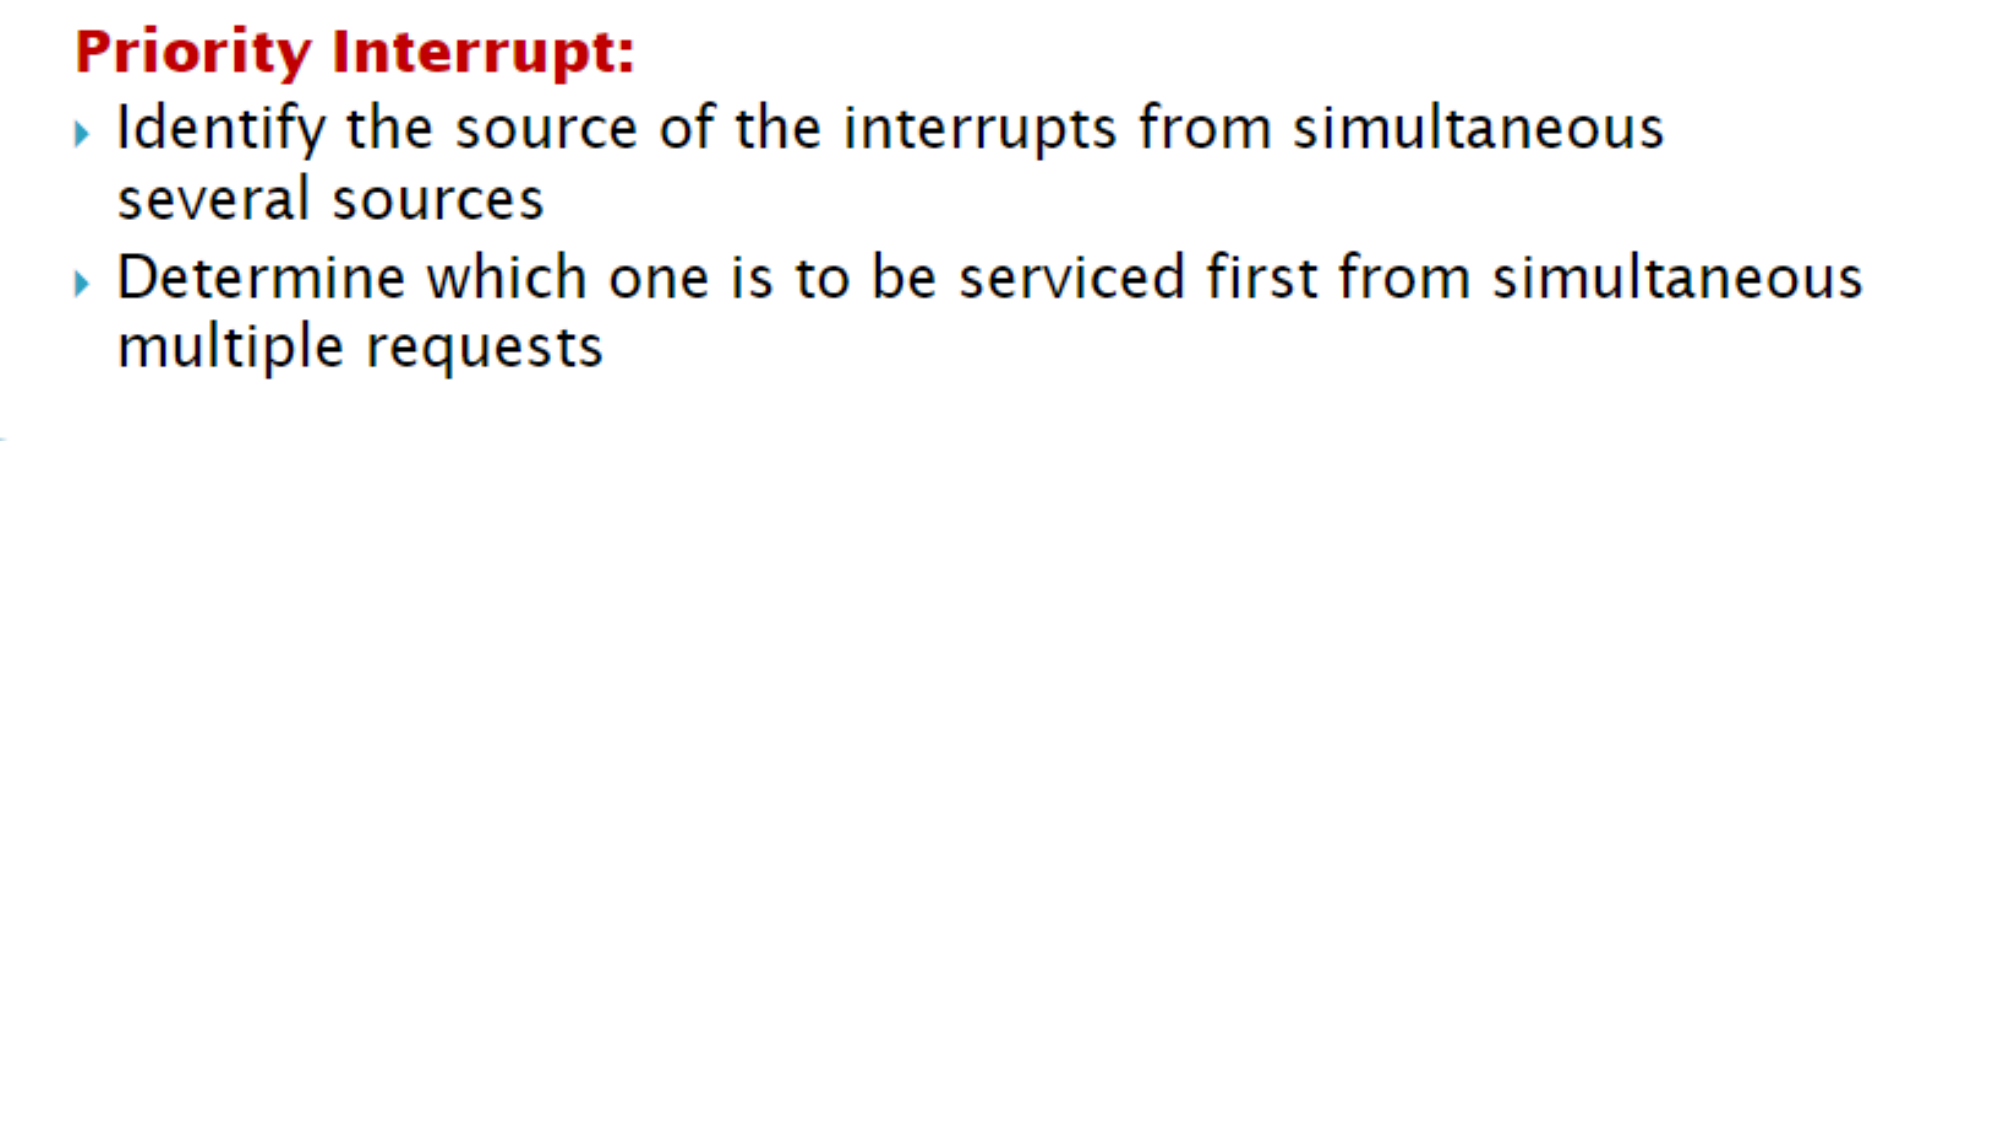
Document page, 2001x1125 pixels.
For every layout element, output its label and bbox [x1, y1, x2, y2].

picture [0, 0, 1888, 441]
